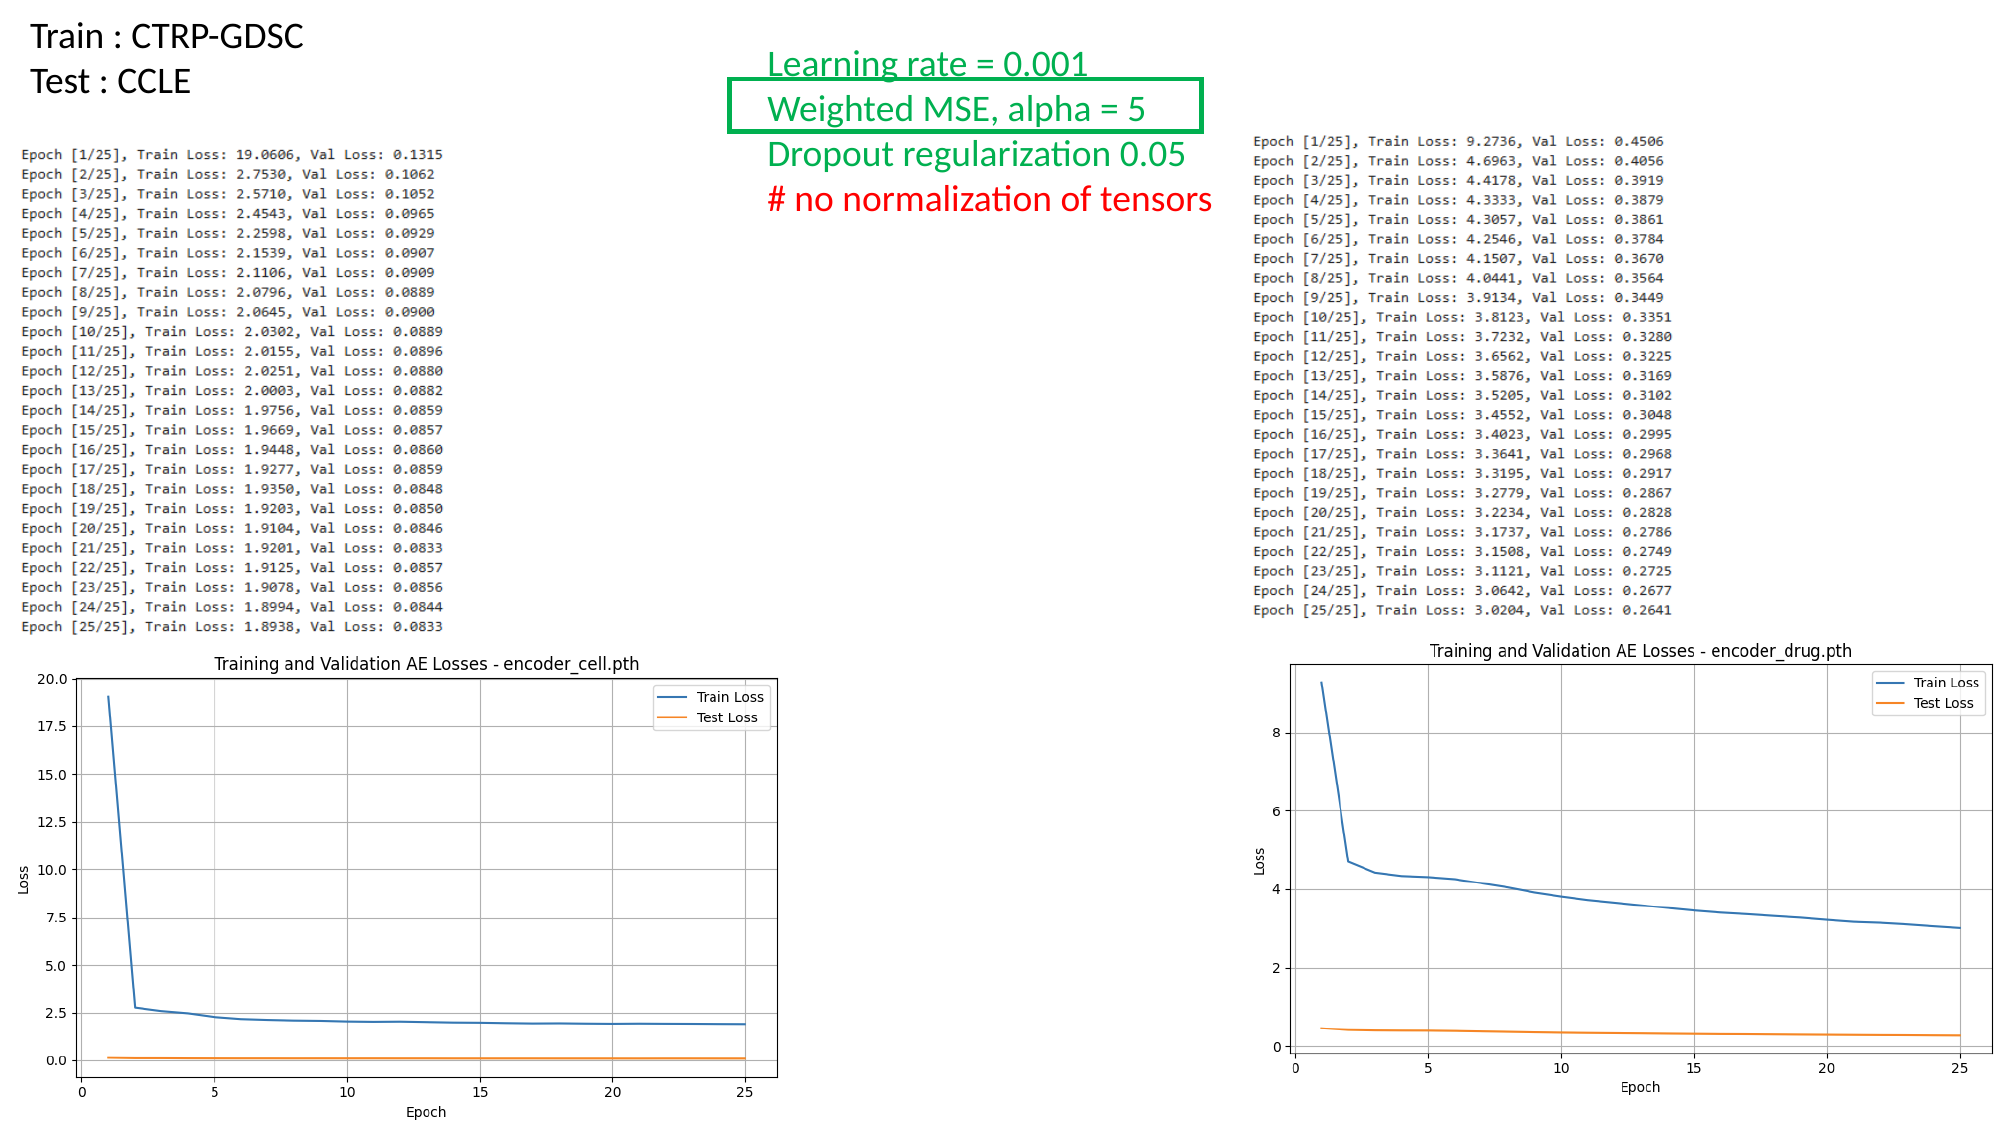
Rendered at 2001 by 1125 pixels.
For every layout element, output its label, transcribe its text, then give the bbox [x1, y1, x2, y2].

text_box Learning rate = 0.001 Weighted MSE, alpha = 5 Dropout regularization 0.05 # no normalization of tensors [752, 31, 1311, 227]
text_box Train : CTRP-GDSC Test : CCLE [15, 3, 448, 108]
picture [15, 143, 448, 637]
picture [1247, 131, 1677, 625]
picture [1, 649, 784, 1125]
text_box [728, 78, 1202, 132]
picture [1247, 638, 1999, 1102]
